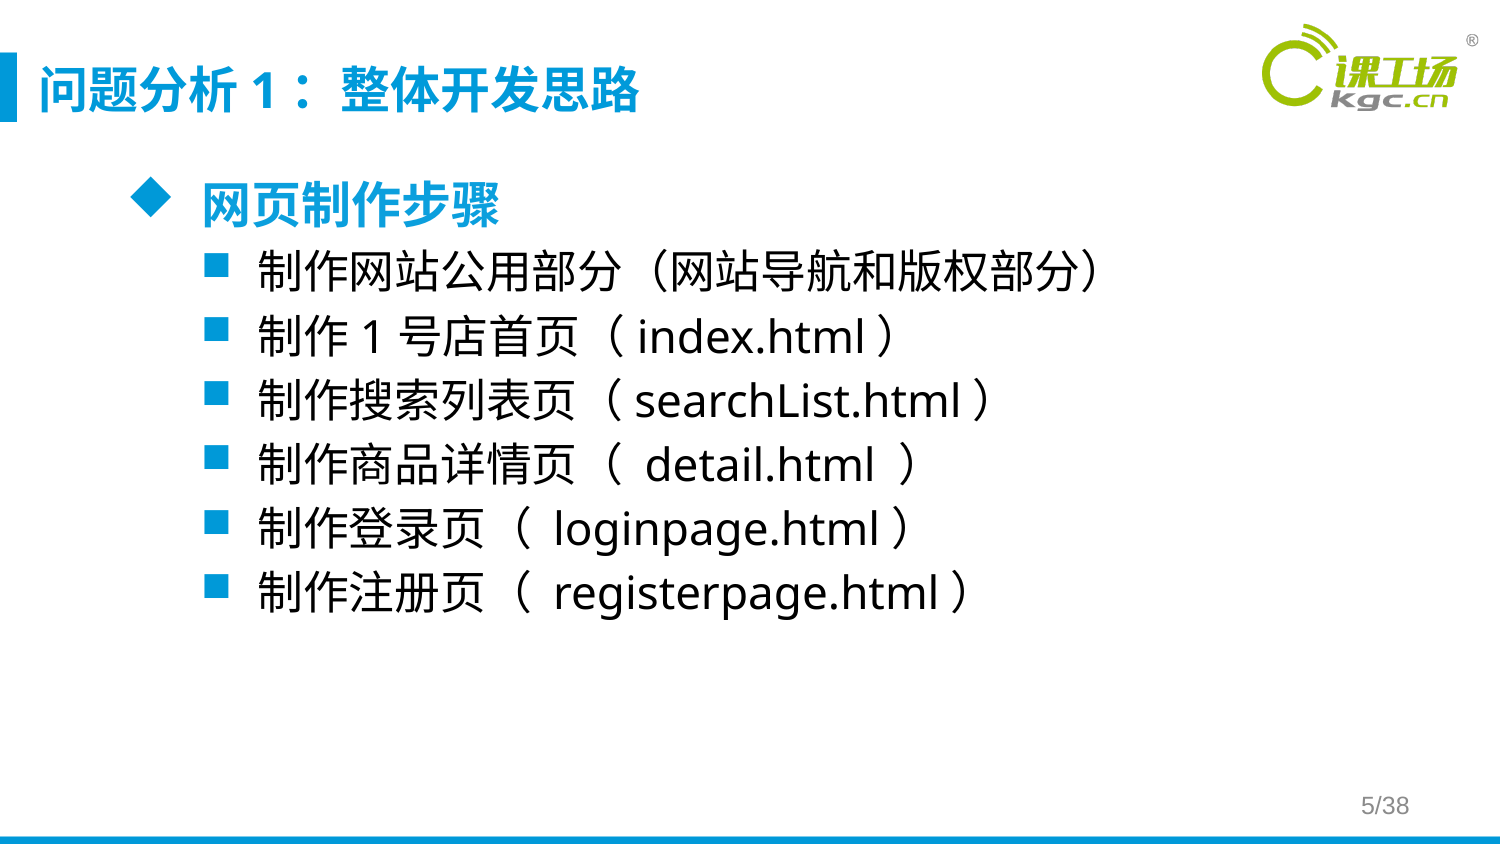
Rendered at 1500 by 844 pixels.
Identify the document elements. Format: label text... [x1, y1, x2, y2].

slide_number 5/38 [1074, 782, 1425, 828]
picture [0, 0, 1500, 836]
list 网页制作步骤 制作网站公用部分（网站导航和版权部分） 制作1号店首页（index.html） 制作搜索列表页（searchList.html） 制作商品详情页（ detail.html ） 制作登录页（ loginpage.html） 制作注册页（ registerpage.html） [110, 166, 1385, 724]
title 问题分析1：整体开发思路 [37, 33, 1390, 151]
